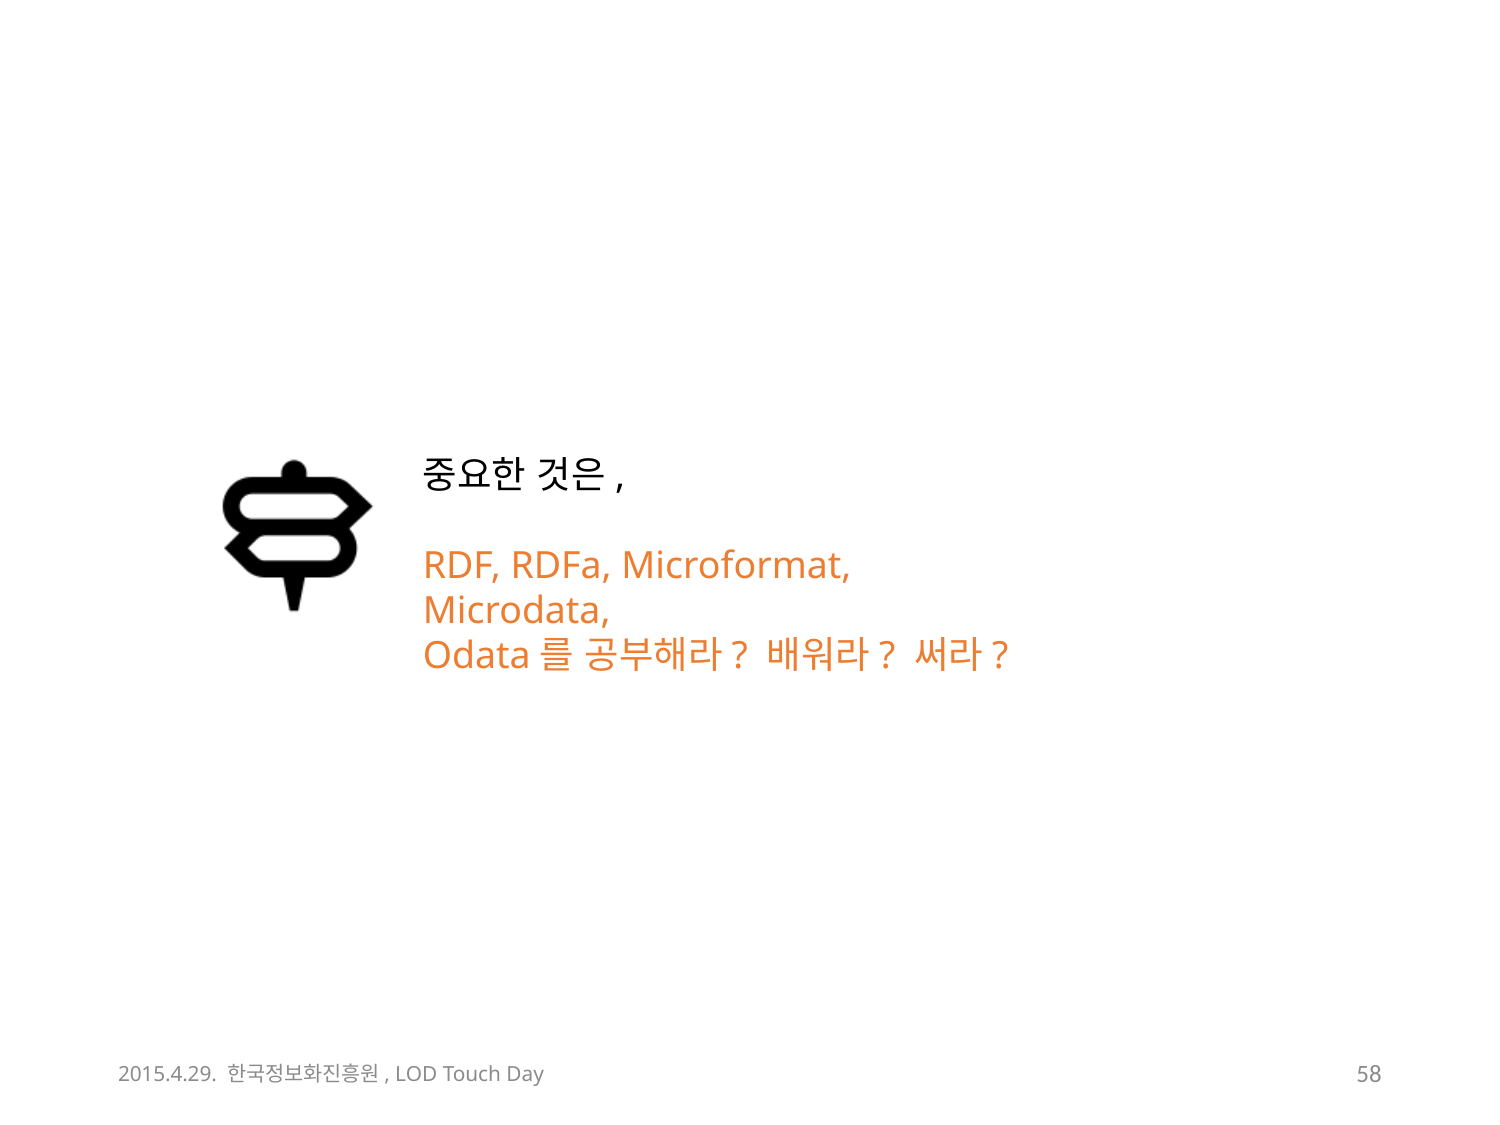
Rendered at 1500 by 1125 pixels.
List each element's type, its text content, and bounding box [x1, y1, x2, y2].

slide_number 57 [1059, 1042, 1397, 1103]
text_box 중요한 것은, RDF, RDFa, Microformat, Microdata, Odata를 공부해라? 배워라? 써라? [408, 443, 1397, 729]
picture [198, 427, 399, 628]
footer 2015.4.29. 한국정보화진흥원, LOD Touch Day [103, 1042, 1004, 1103]
